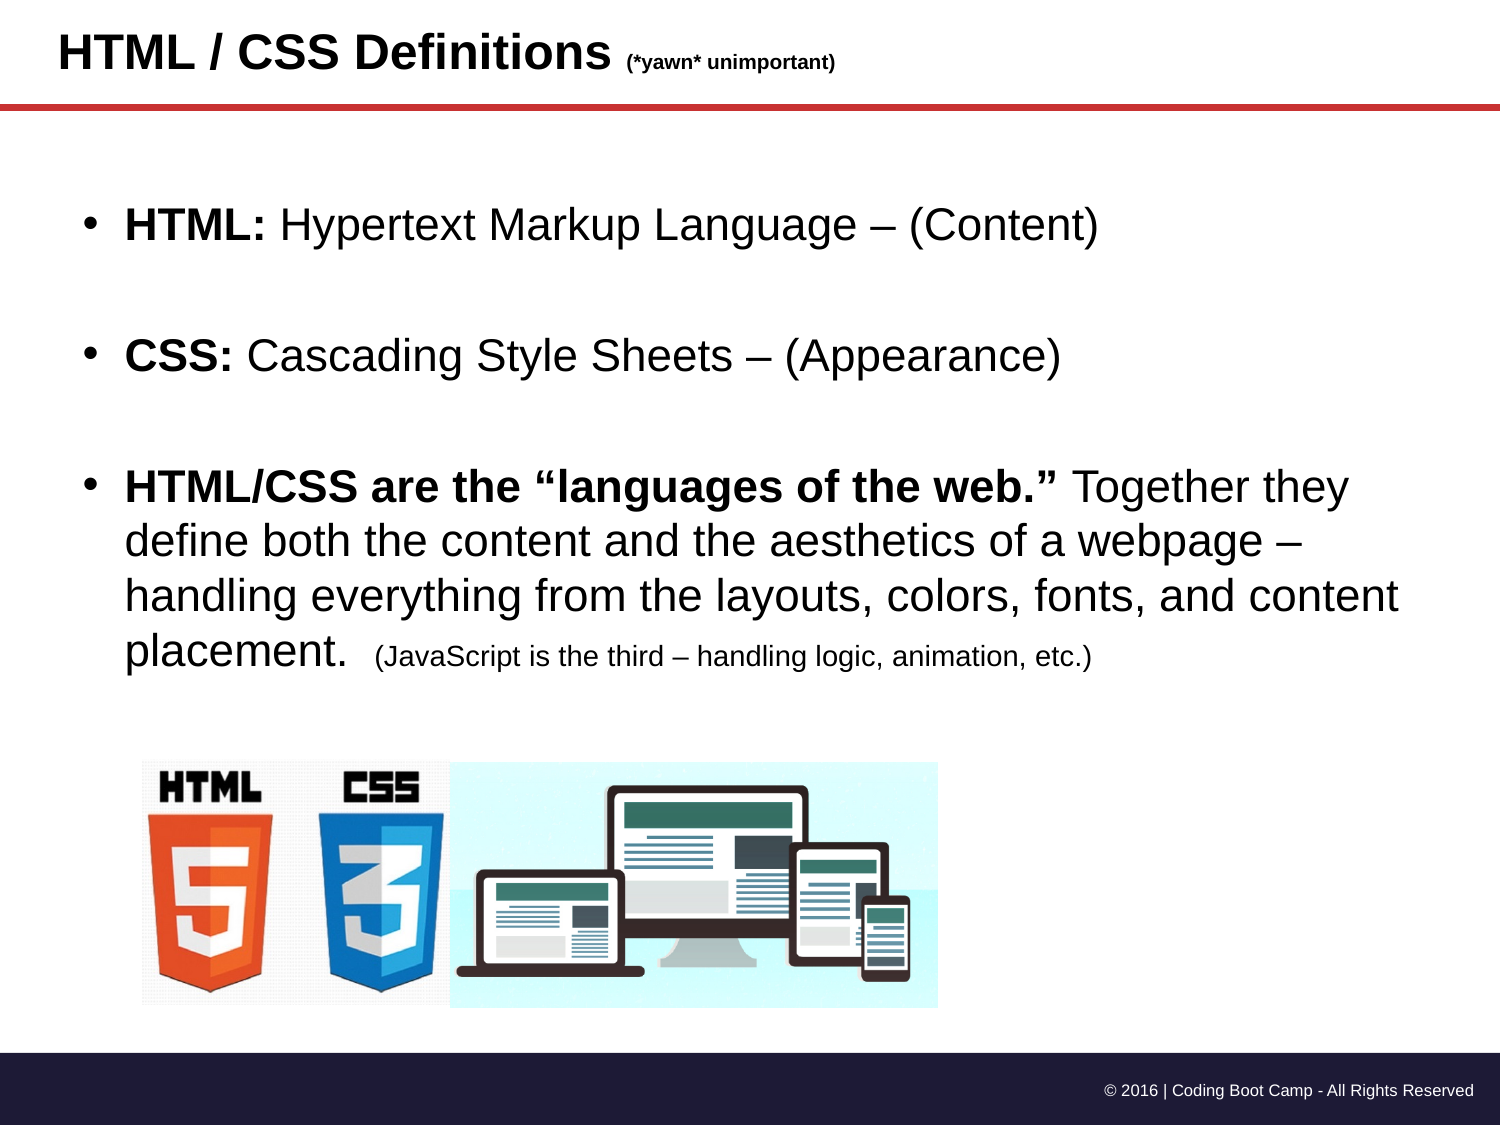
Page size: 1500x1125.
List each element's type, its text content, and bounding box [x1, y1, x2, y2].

picture [142, 759, 938, 1008]
title HTML / CSS Definitions (*yawn* unimportant) [49, 0, 948, 108]
text_box HTML: Hypertext Markup Language – (Content) CSS: Cascading Style Sheets – (Appearance) HTML/CSS are the “languages of the web.” Together they define both the content and the aesthetics of a webpage – handling everything from the layouts, colors, fonts, and content placement. (JavaScript is the third – handling logic, animation, etc.) [74, 187, 1413, 952]
